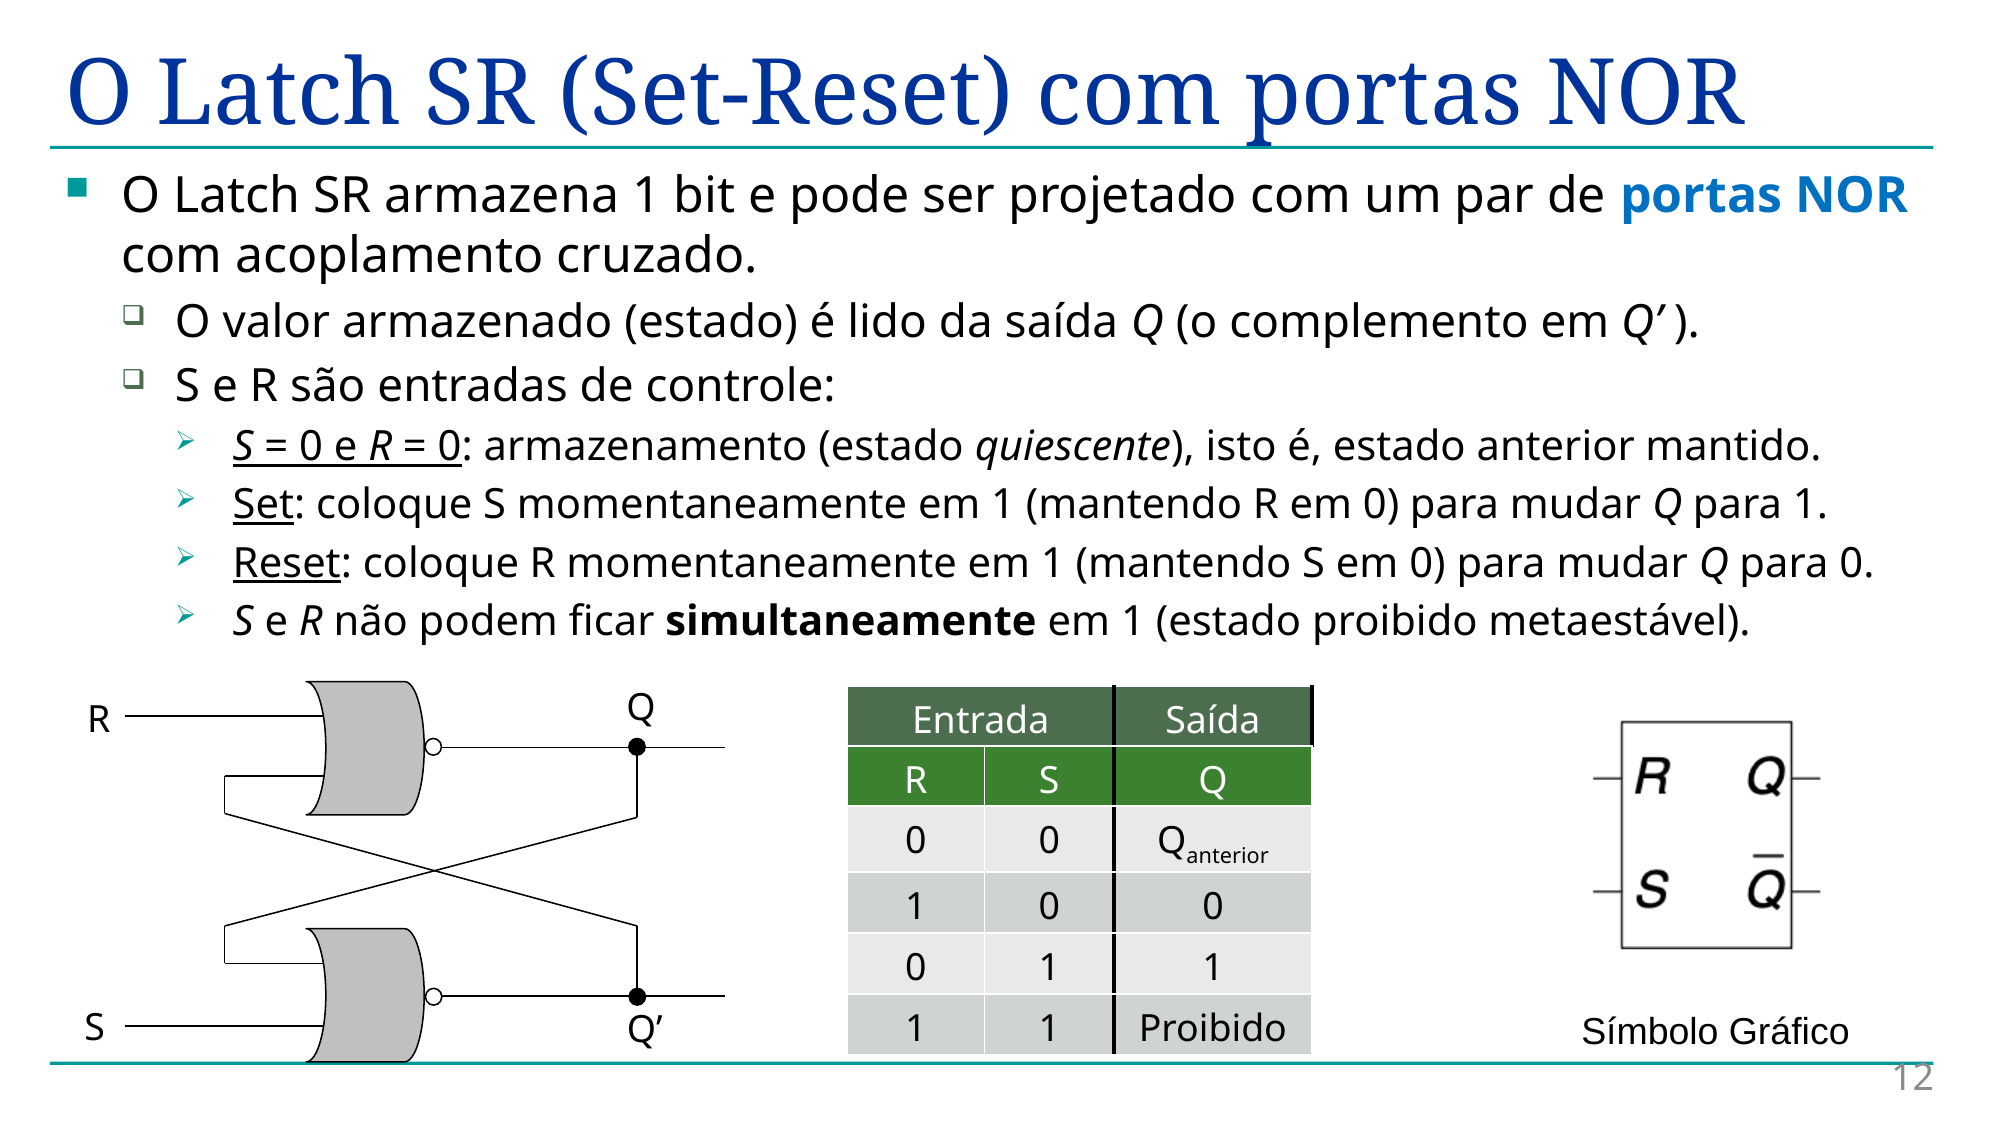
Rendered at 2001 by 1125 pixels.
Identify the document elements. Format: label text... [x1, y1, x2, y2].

table_cell R [848, 747, 984, 805]
table_cell Qanterior [1116, 807, 1311, 871]
picture [1547, 693, 1878, 976]
table_cell 0 [848, 934, 984, 993]
table_cell Proibido [1116, 995, 1311, 1054]
table_cell 1 [985, 995, 1112, 1054]
table_cell 1 [1116, 934, 1311, 993]
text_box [68, 675, 725, 1059]
table_cell S [985, 747, 1112, 805]
list O Latch SR armazena 1 bit e pode ser projetado com um par de portas NOR com acoplamento cruzado. O valor armazenado (estado) é lido da saída Q (o complemento em Q’ ). S e R são entradas de controle: S = 0 e R = 0: armazenamento (estado quiescente), isto é, estado anterior mantido. Set: coloque S momentaneamente em 1 (mantendo R em 0) para mudar Q para 1. Reset: coloque R momentaneamente em 1 (mantendo S em 0) para mudar Q para 0. S e R não podem ficar simultaneamente em 1 (estado proibido metaestável). [50, 154, 1934, 1069]
table_cell 0 [1116, 873, 1311, 932]
table_cell 1 [848, 873, 984, 932]
text_box Símbolo Gráfico [1566, 999, 1865, 1060]
table_header Saída [1116, 687, 1310, 745]
table_cell 0 [848, 807, 984, 871]
table_cell 0 [985, 873, 1112, 932]
title O Latch SR (Set-Reset) com portas NOR [50, 24, 1934, 147]
slide_number 12 [1482, 1036, 1950, 1112]
table_header Entrada [848, 687, 1112, 745]
table_cell 1 [985, 934, 1112, 993]
table_cell Q [1116, 747, 1311, 805]
table_cell 1 [848, 995, 984, 1054]
table_cell 0 [985, 807, 1112, 871]
